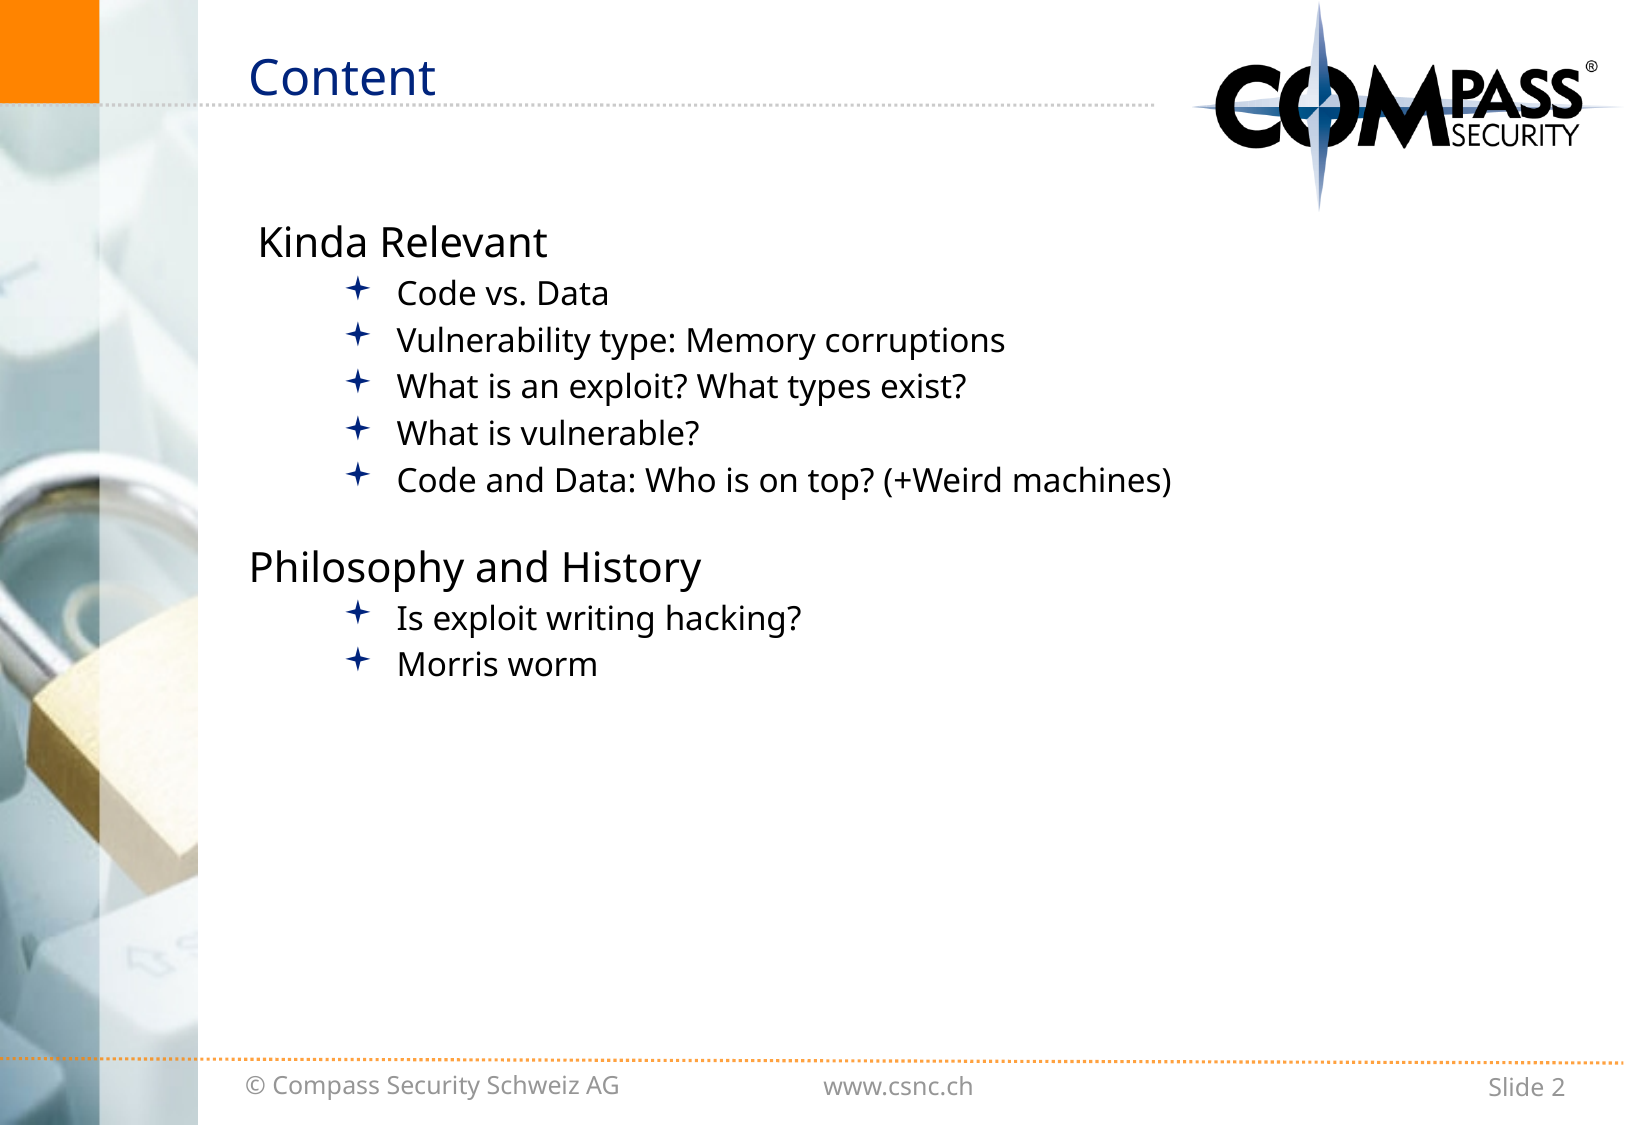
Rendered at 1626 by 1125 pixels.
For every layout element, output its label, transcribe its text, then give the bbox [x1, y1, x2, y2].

picture [0, 0, 198, 1125]
title Content [233, 0, 1144, 151]
list Kinda Relevant Code vs. Data Vulnerability type: Memory corruptions What is an exploit? What types exist? What is vulnerable? Code and Data: Who is on top? (+Weird machines) Philosophy and History Is exploit writing hacking? Morris worm [233, 208, 1584, 1033]
picture [1192, 1, 1624, 212]
